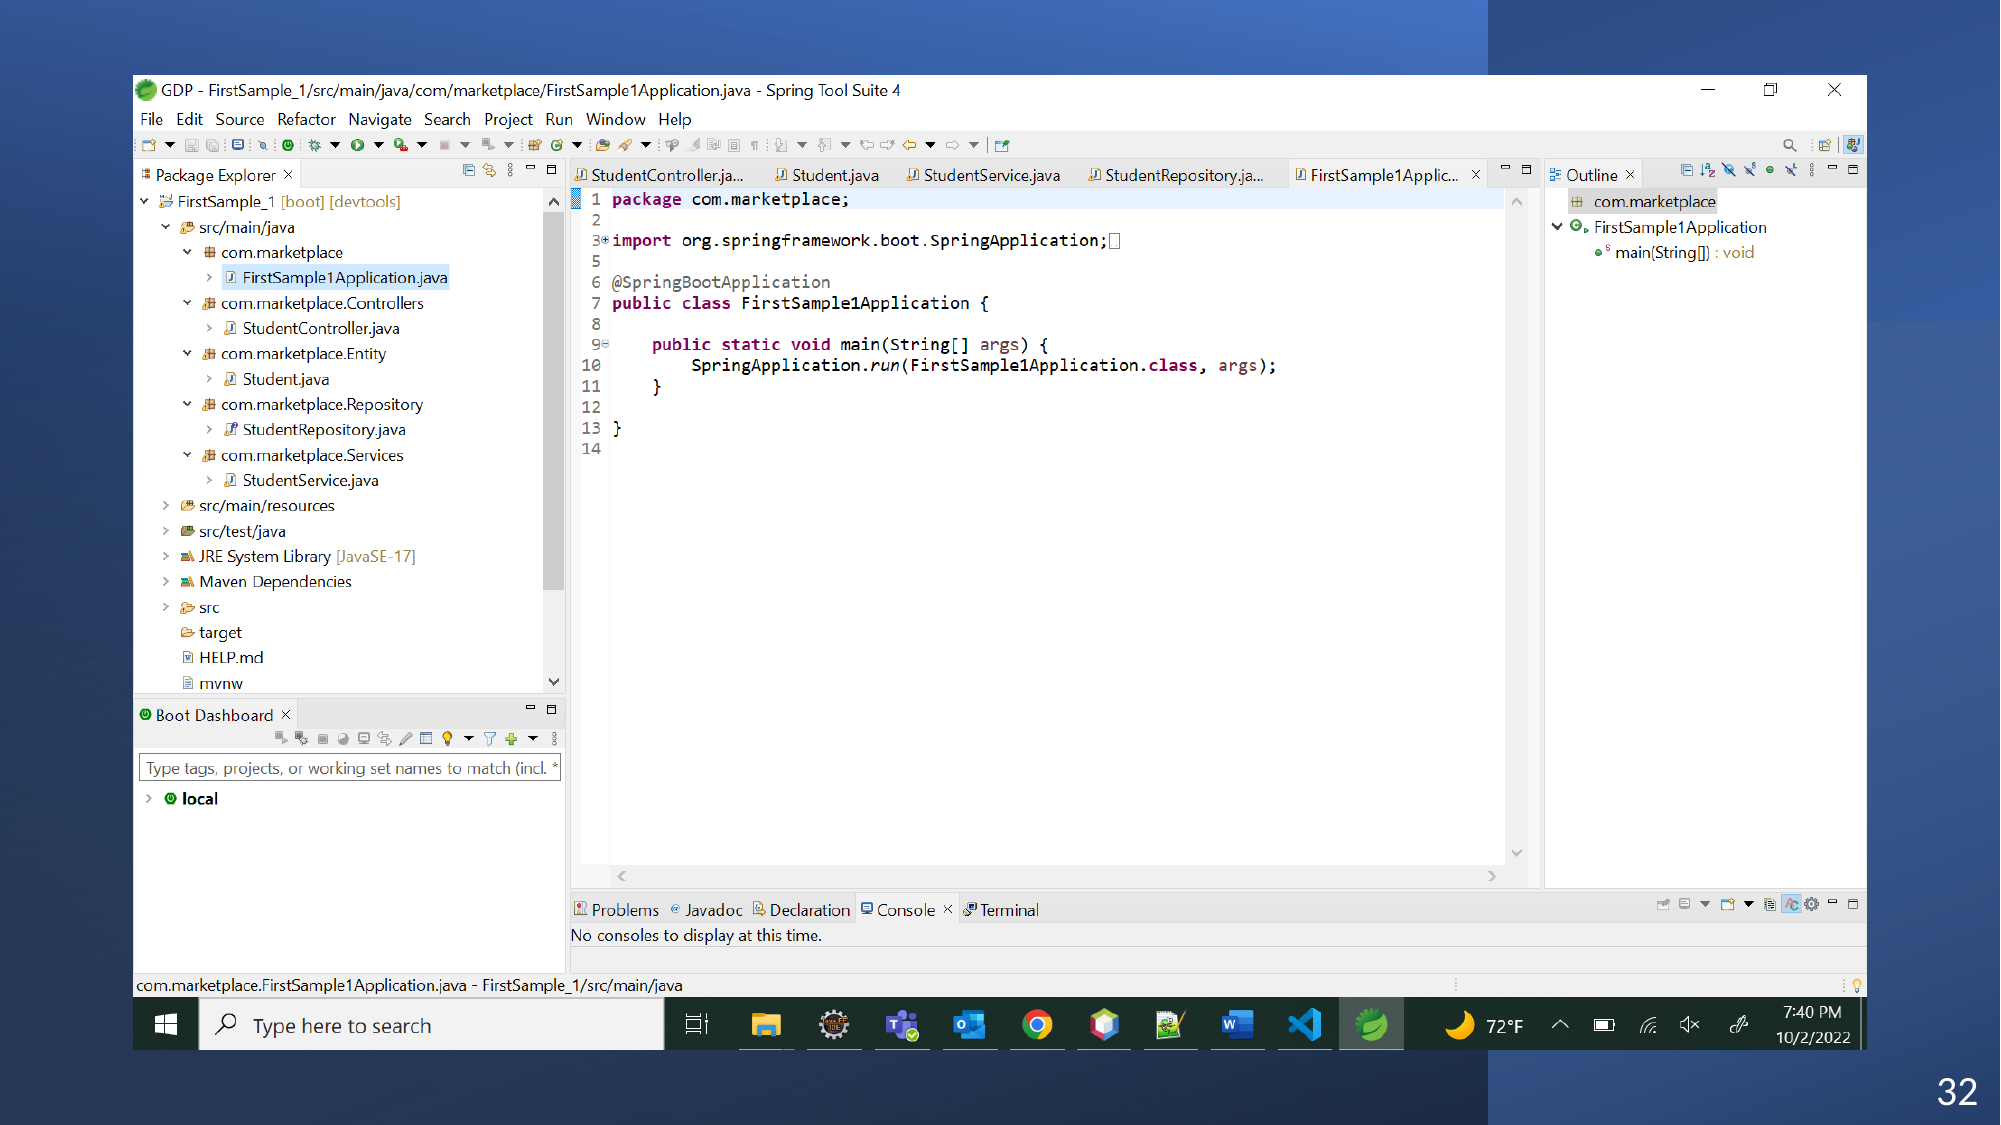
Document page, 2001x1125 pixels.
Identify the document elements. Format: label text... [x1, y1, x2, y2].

text_box [0, 0, 1489, 321]
picture [133, 74, 1867, 1050]
text_box [1489, 0, 2000, 321]
slide_number 32 [1920, 1058, 1994, 1119]
text_box [0, 321, 2000, 1125]
